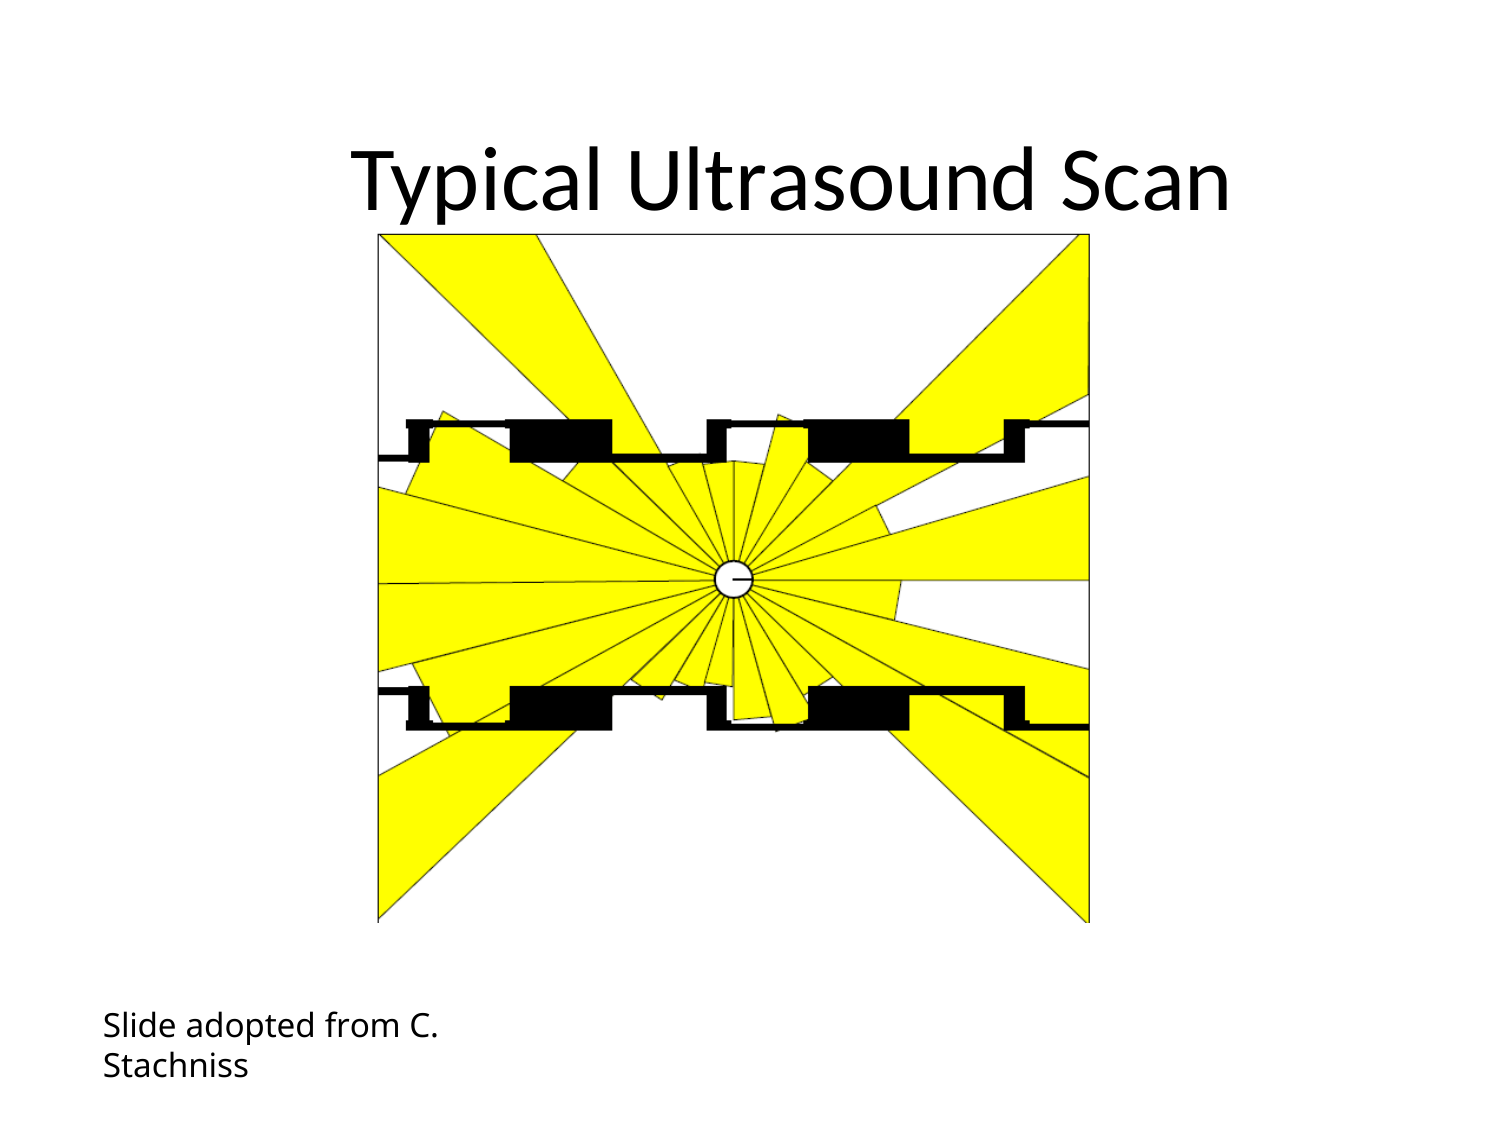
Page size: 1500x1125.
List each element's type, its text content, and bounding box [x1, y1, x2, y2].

text_box Slide adopted from C. Stachniss [100, 1004, 582, 1085]
text_box [373, 227, 1097, 923]
title Typical Ultrasound Scan [60, 8, 1411, 268]
